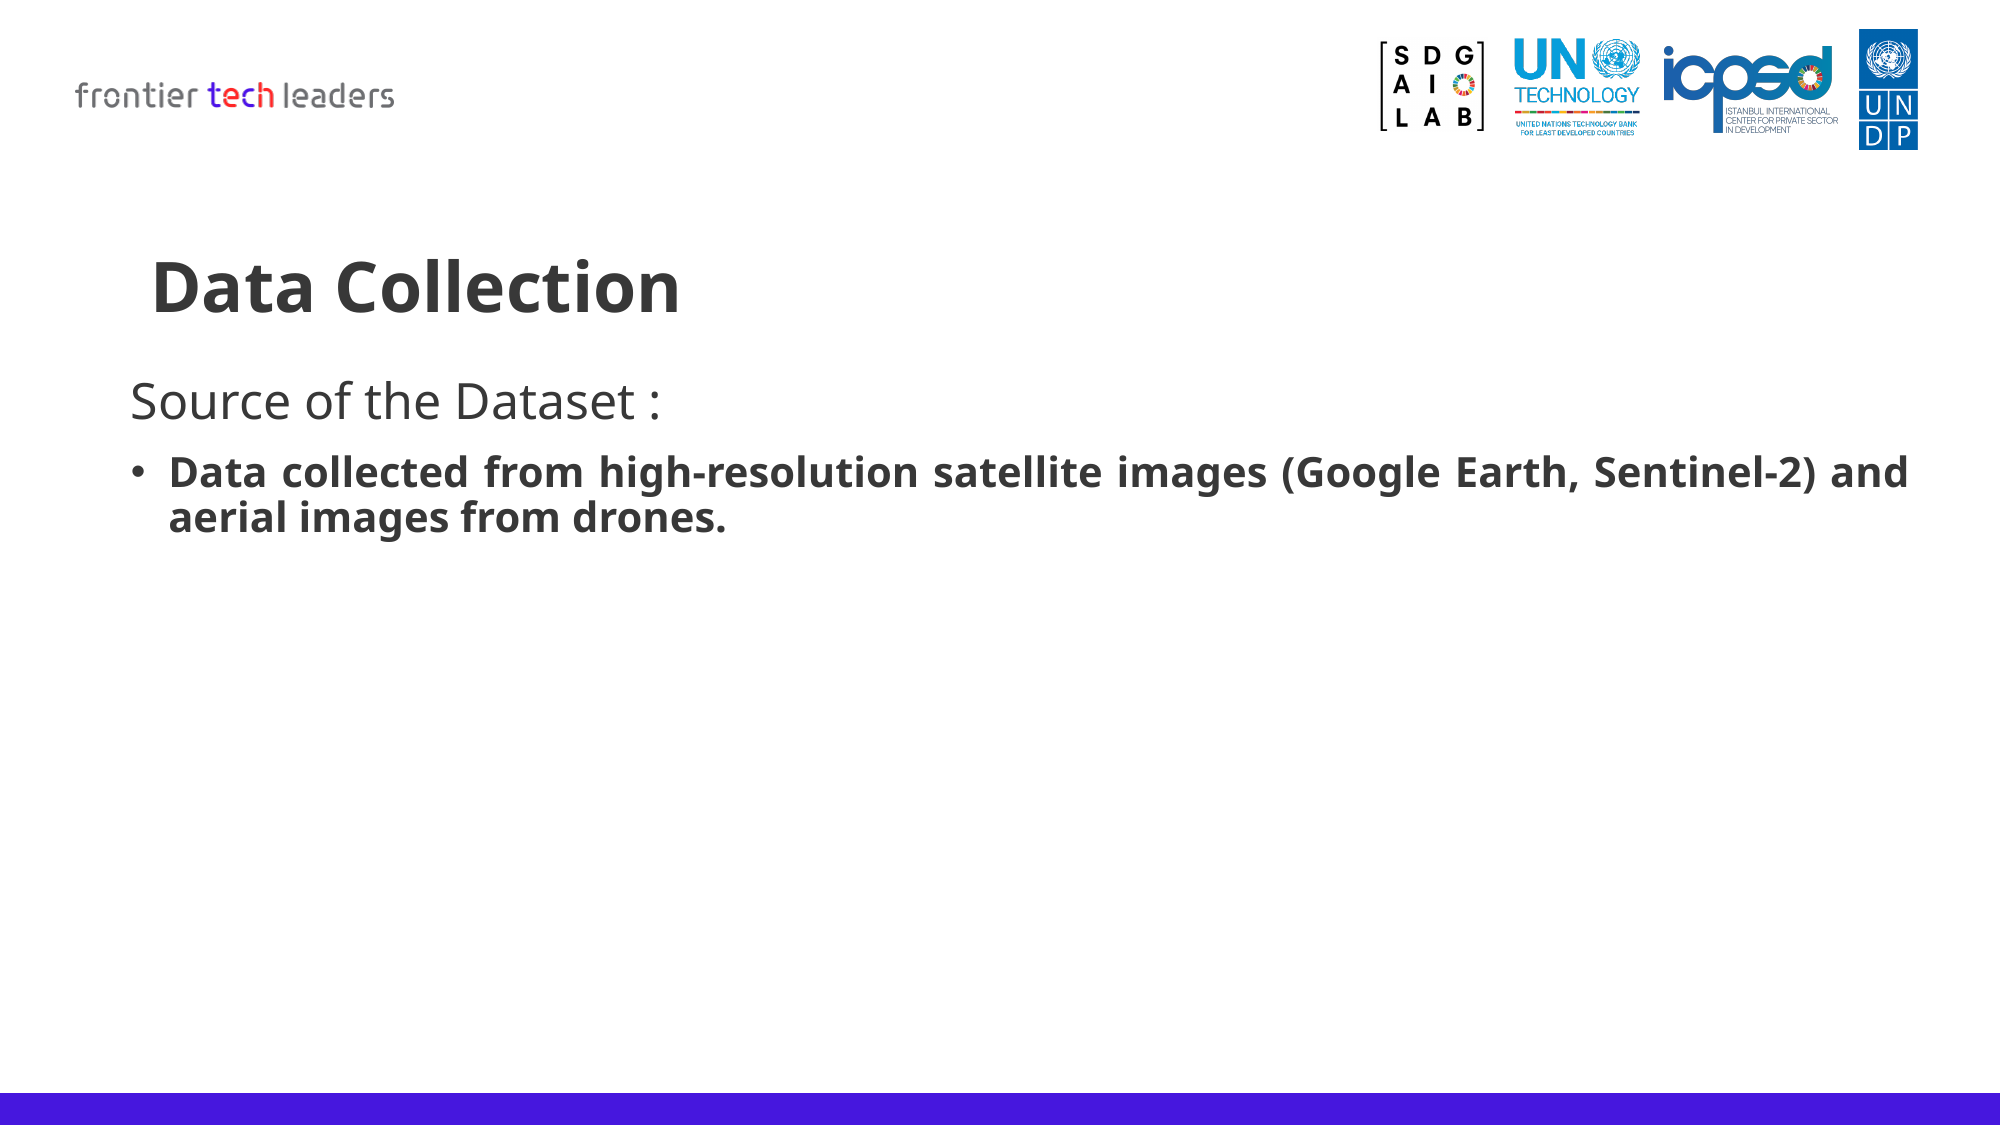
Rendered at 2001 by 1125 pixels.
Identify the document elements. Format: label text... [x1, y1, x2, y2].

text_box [1377, 29, 1918, 150]
text_box [0, 1093, 2000, 1125]
picture [75, 82, 394, 108]
text_box Source of the Dataset : Data collected from high-resolution satellite images (Google Earth, Sentinel-2) and aerial images from drones. [123, 369, 1919, 1067]
text_box Data Collection [142, 242, 943, 338]
